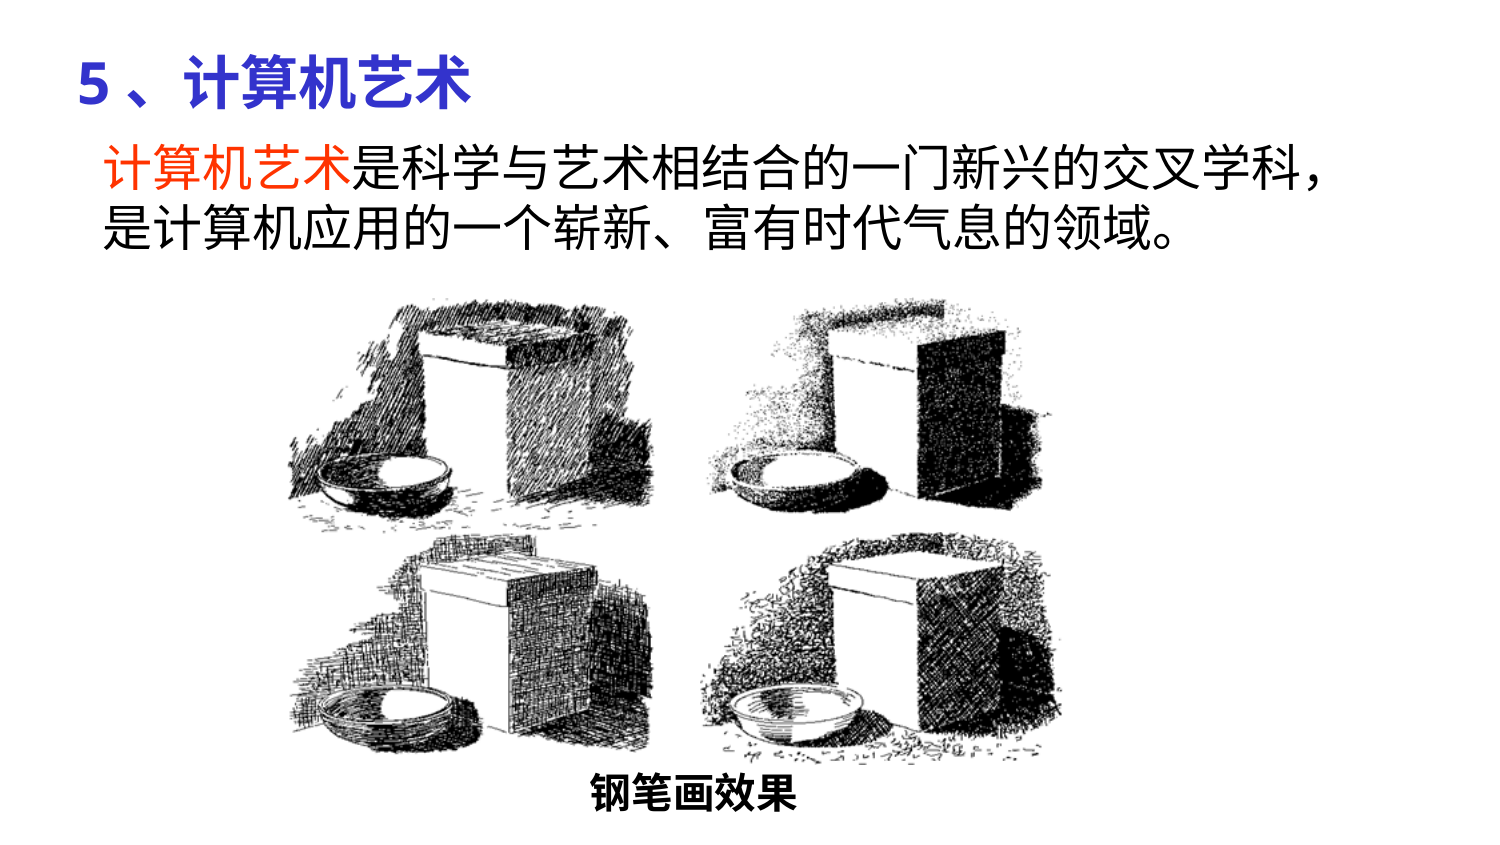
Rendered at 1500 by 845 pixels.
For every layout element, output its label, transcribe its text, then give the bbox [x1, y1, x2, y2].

title 5、计算机艺术 [75, 44, 638, 188]
text_box 钢笔画效果 [587, 764, 842, 817]
text_box [287, 297, 1063, 765]
text_box 计算机艺术是科学与艺术相结合的一门新兴的交叉学科，是计算机应用的一个崭新、富有时代气息的领域。 [99, 134, 1363, 257]
